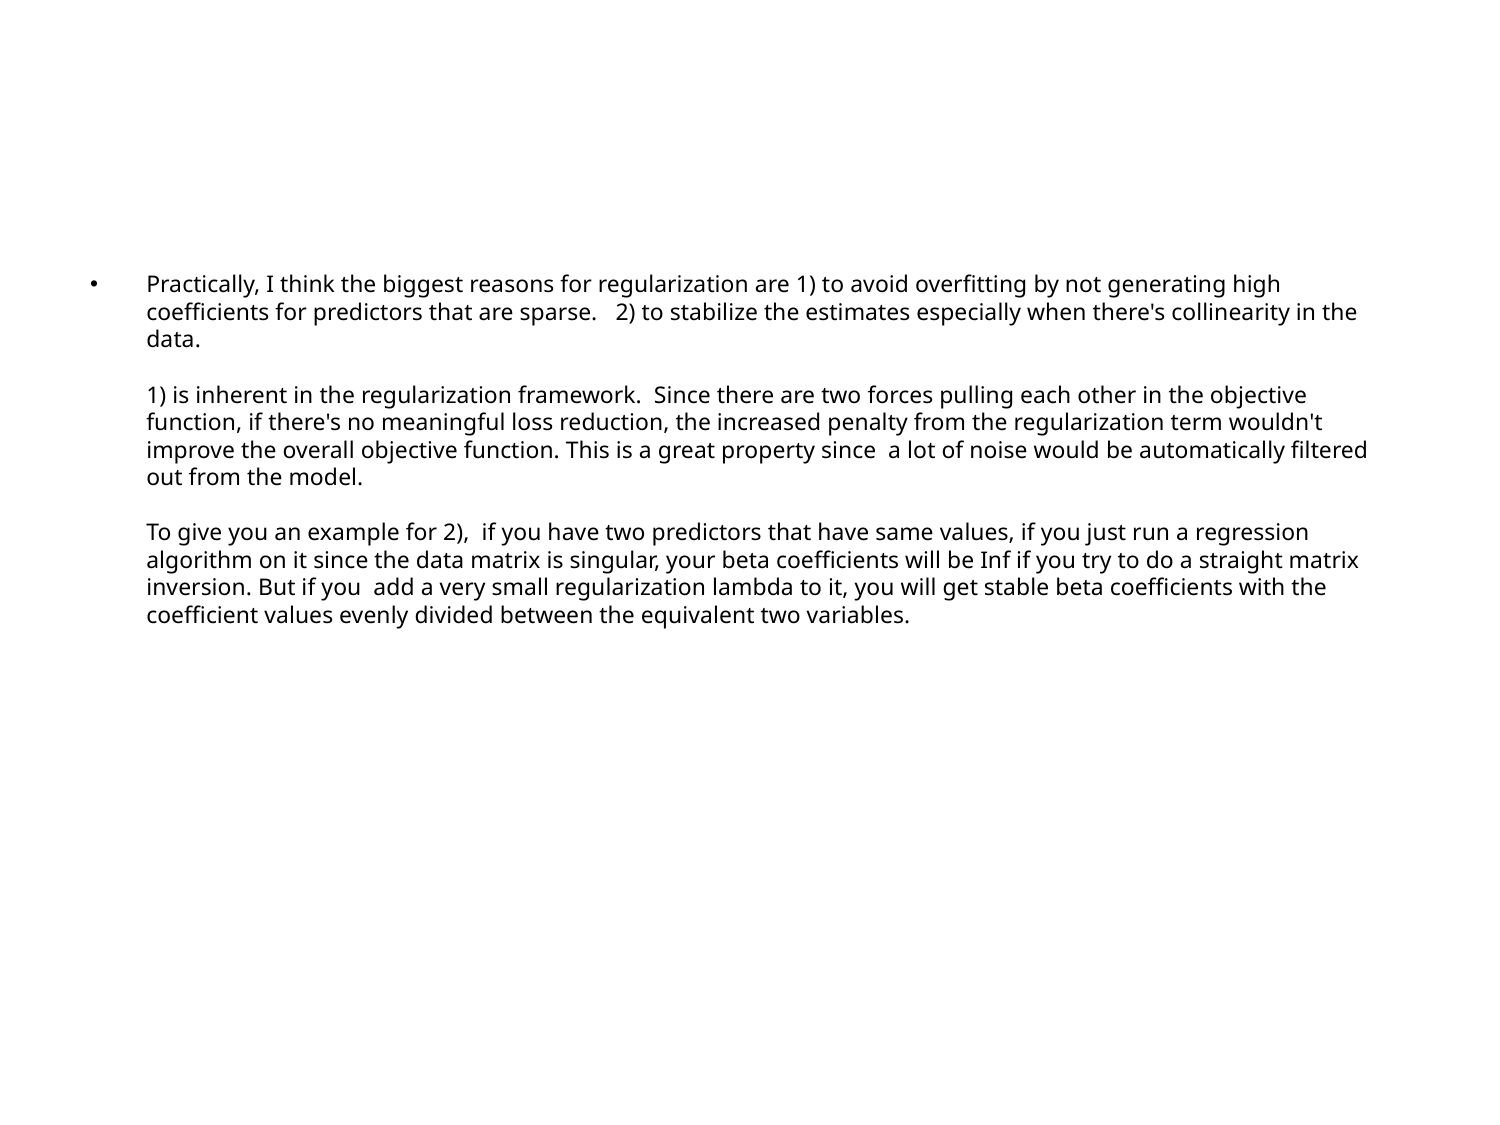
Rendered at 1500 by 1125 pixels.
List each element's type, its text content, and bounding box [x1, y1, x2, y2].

list Practically, I think the biggest reasons for regularization are 1) to avoid overfitting by not generating high coefficients for predictors that are sparse. 2) to stabilize the estimates especially when there's collinearity in the data. 1) is inherent in the regularization framework. Since there are two forces pulling each other in the objective function, if there's no meaningful loss reduction, the increased penalty from the regularization term wouldn't improve the overall objective function. This is a great property since a lot of noise would be automatically filtered out from the model. To give you an example for 2), if you have two predictors that have same values, if you just run a regression algorithm on it since the data matrix is singular, your beta coefficients will be Inf if you try to do a straight matrix inversion. But if you add a very small regularization lambda to it, you will get stable beta coefficients with the coefficient values evenly divided between the equivalent two variables. [75, 262, 1425, 1005]
